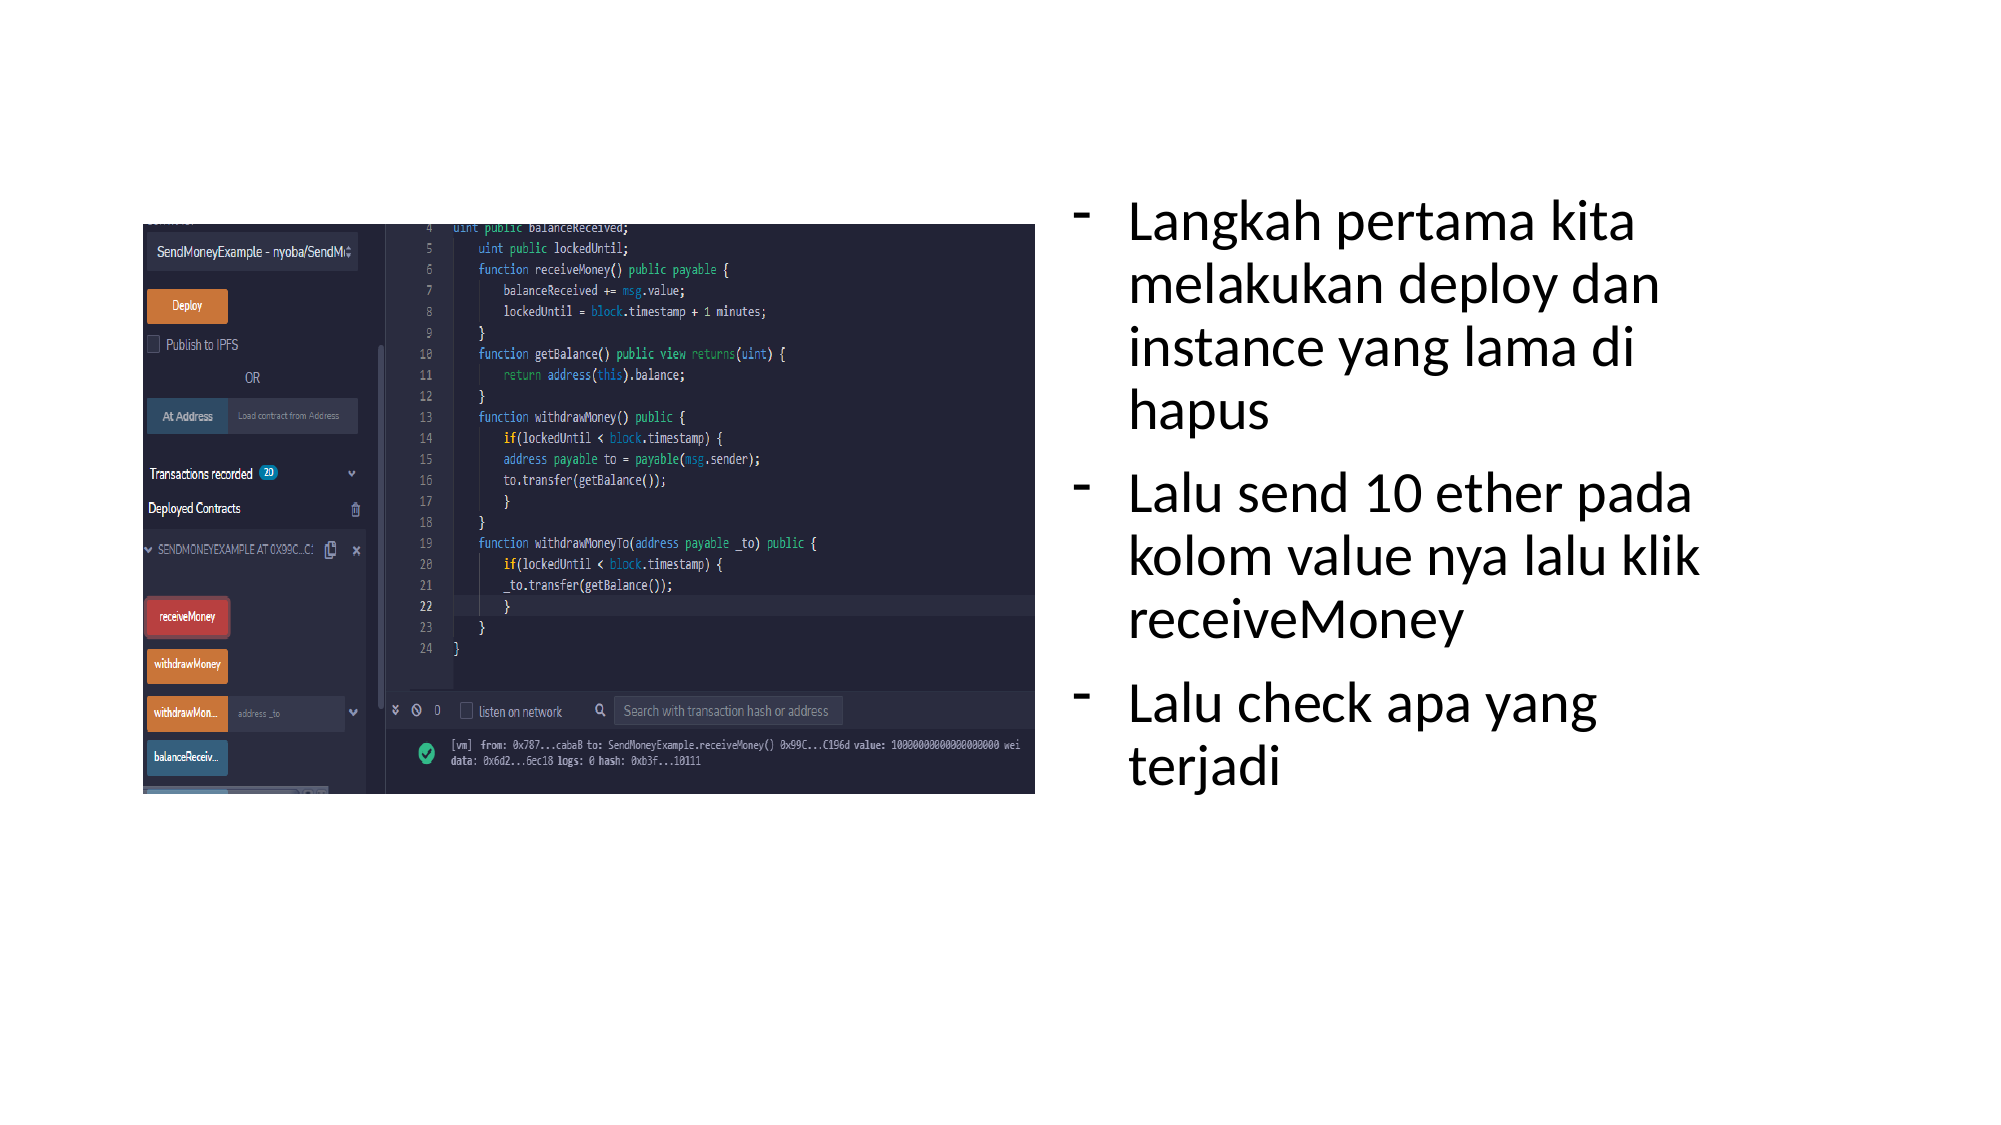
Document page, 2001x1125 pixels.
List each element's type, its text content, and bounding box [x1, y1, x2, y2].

picture [143, 224, 1035, 794]
list Langkah pertama kita melakukan deploy dan instance yang lama di hapus Lalu send 10 ether pada kolom value nya lalu klik receiveMoney Lalu check apa yang terjadi [1057, 182, 1740, 1027]
